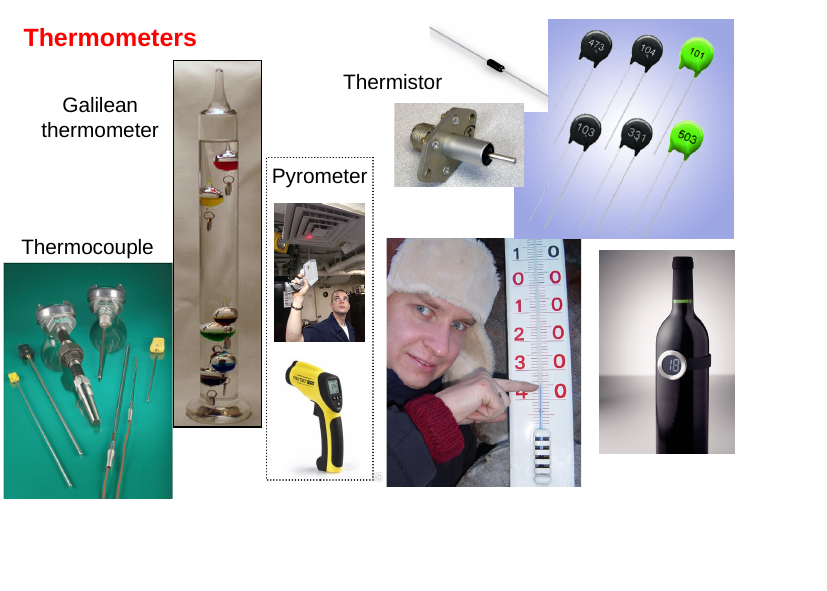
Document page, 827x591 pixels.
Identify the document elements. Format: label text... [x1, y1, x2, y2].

picture [2, 261, 173, 499]
text_box Thermometers [8, 13, 213, 59]
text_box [256, 155, 383, 482]
text_box Galilean thermometer [26, 84, 173, 150]
picture [599, 250, 735, 454]
picture [386, 19, 734, 487]
picture [174, 61, 261, 427]
text_box Thermistor [328, 60, 429, 101]
slide_number 33 [566, 9, 742, 45]
text_box Thermocouple [6, 226, 169, 261]
